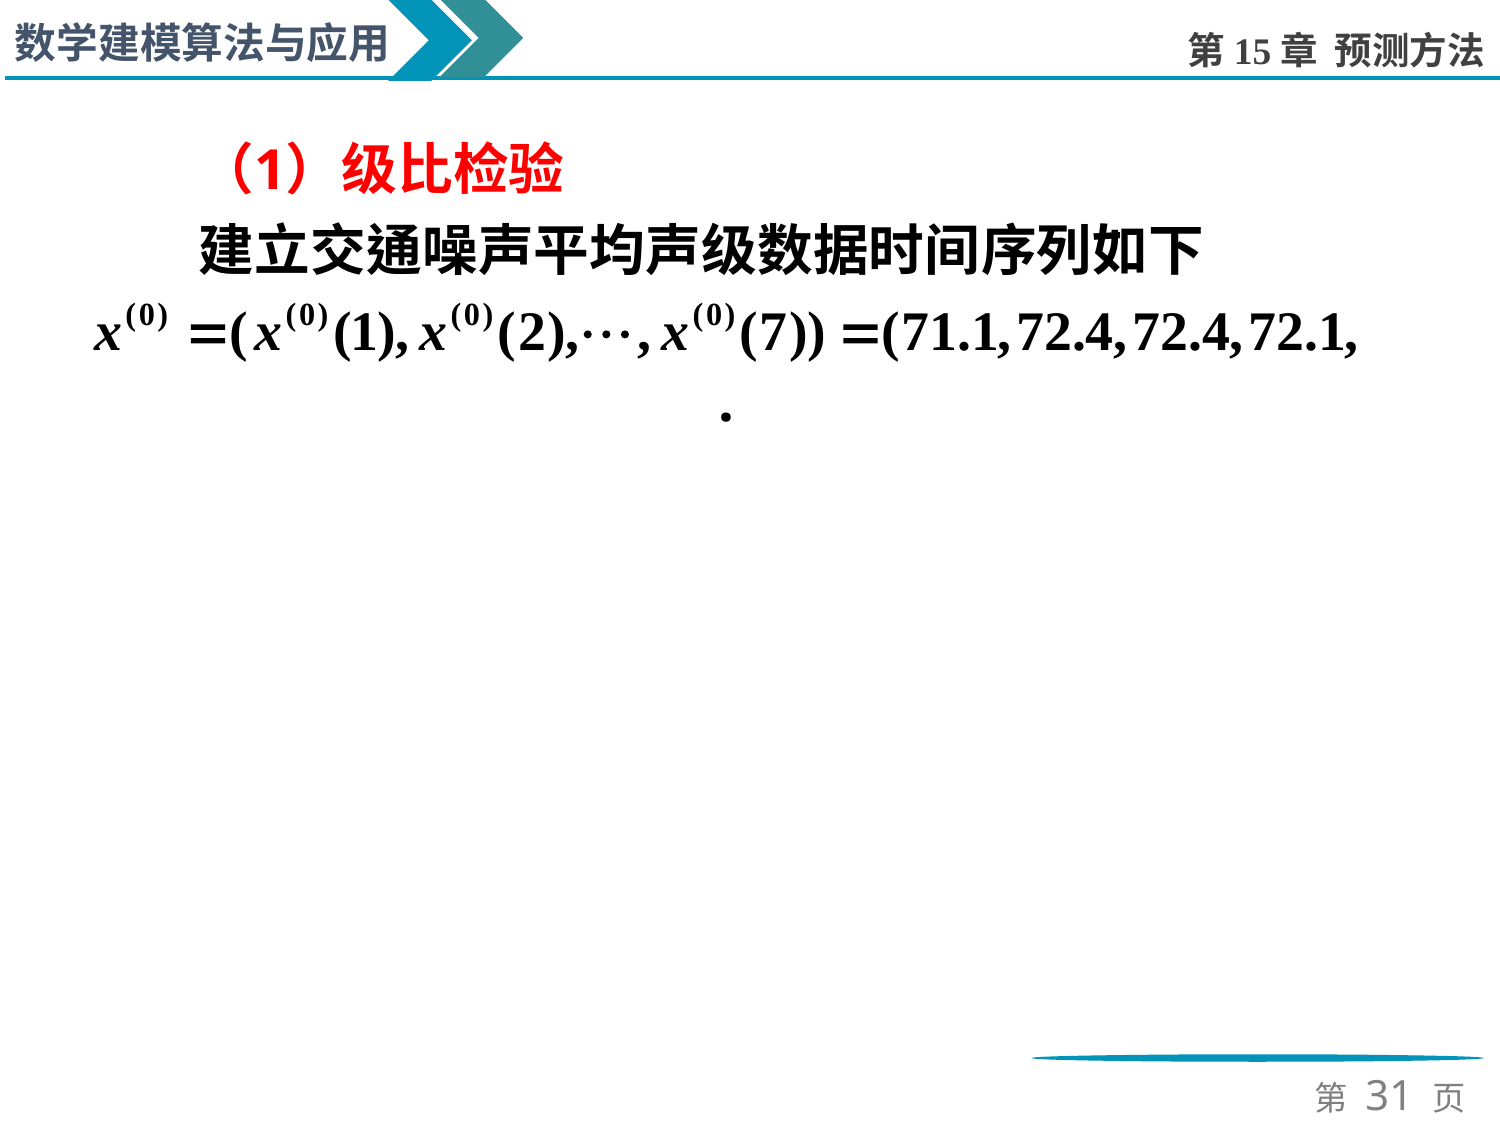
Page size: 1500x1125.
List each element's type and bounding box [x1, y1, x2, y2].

text_box [86, 132, 1363, 589]
